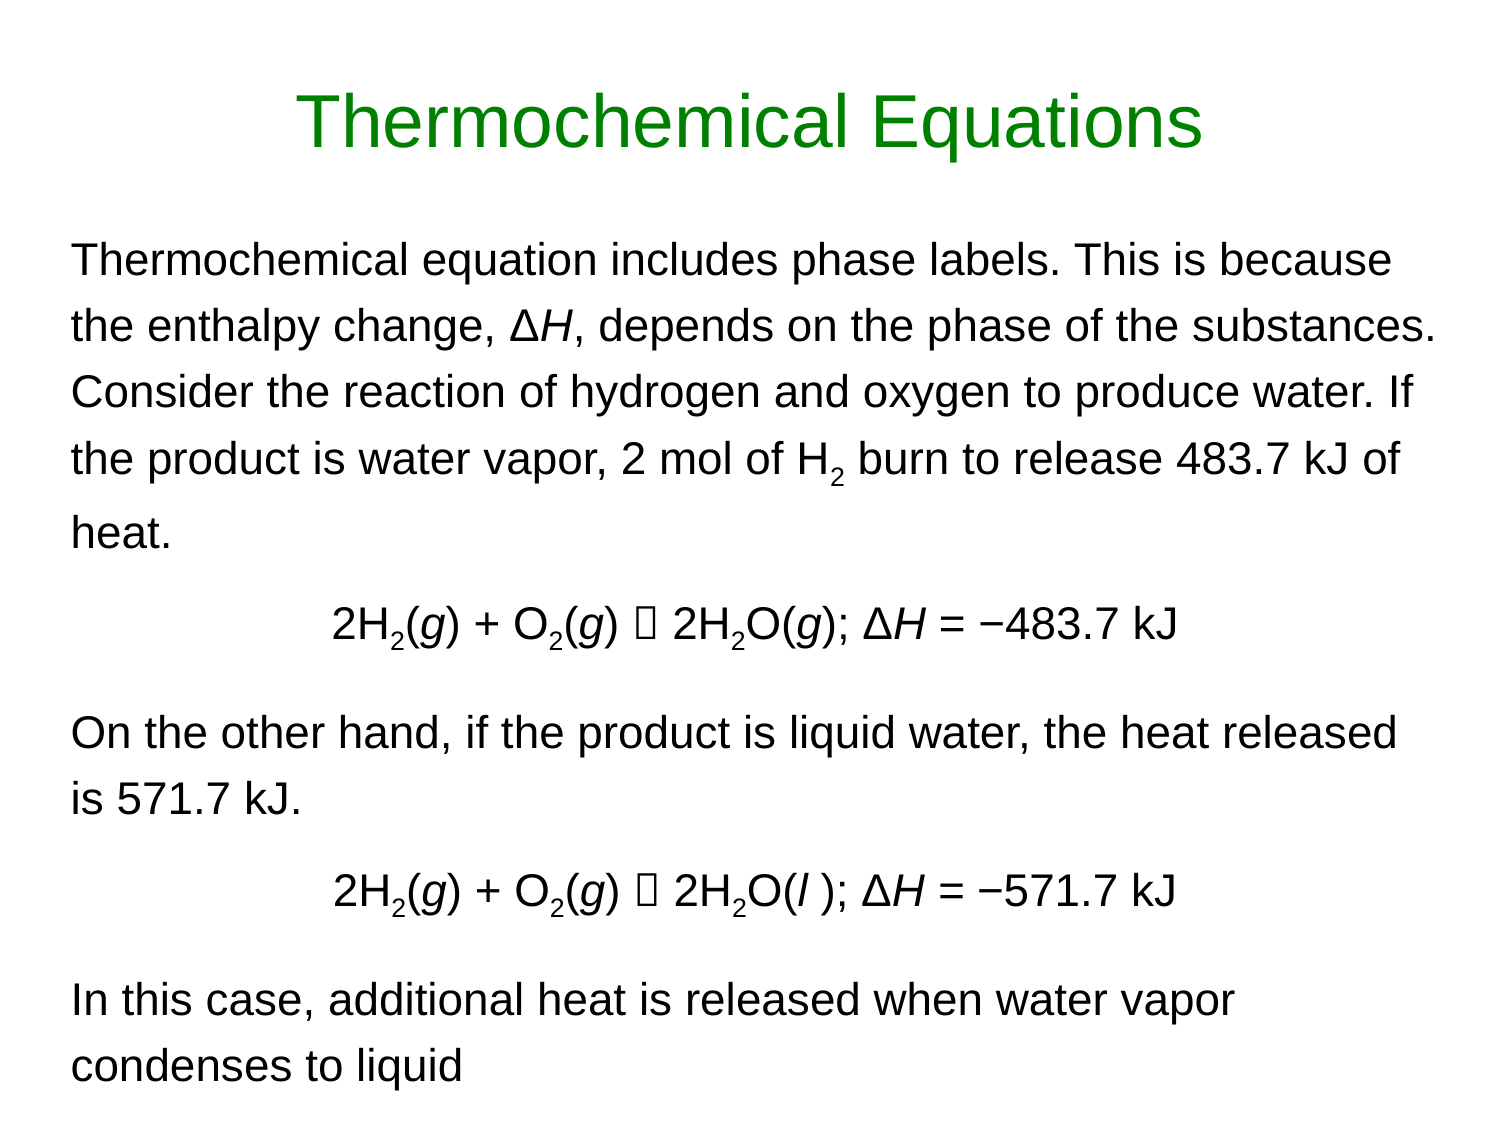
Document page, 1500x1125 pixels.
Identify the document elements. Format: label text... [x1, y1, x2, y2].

title Thermochemical Equations [75, 23, 1425, 211]
text_box Thermochemical equation includes phase labels. This is because the enthalpy change, ΔH, depends on the phase of the substances. Consider the reaction of hydrogen and oxygen to produce water. If the product is water vapor, 2 mol of H2 burn to release 483.7 kJ of heat. 2H2(g) + O2(g)  2H2O(g); ΔH = −483.7 kJ On the other hand, if the product is liquid water, the heat released is 571.7 kJ. 2H2(g) + O2(g)  2H2O(l ); ΔH = −571.7 kJ In this case, additional heat is released when water vapor condenses to liquid [55, 210, 1455, 1099]
